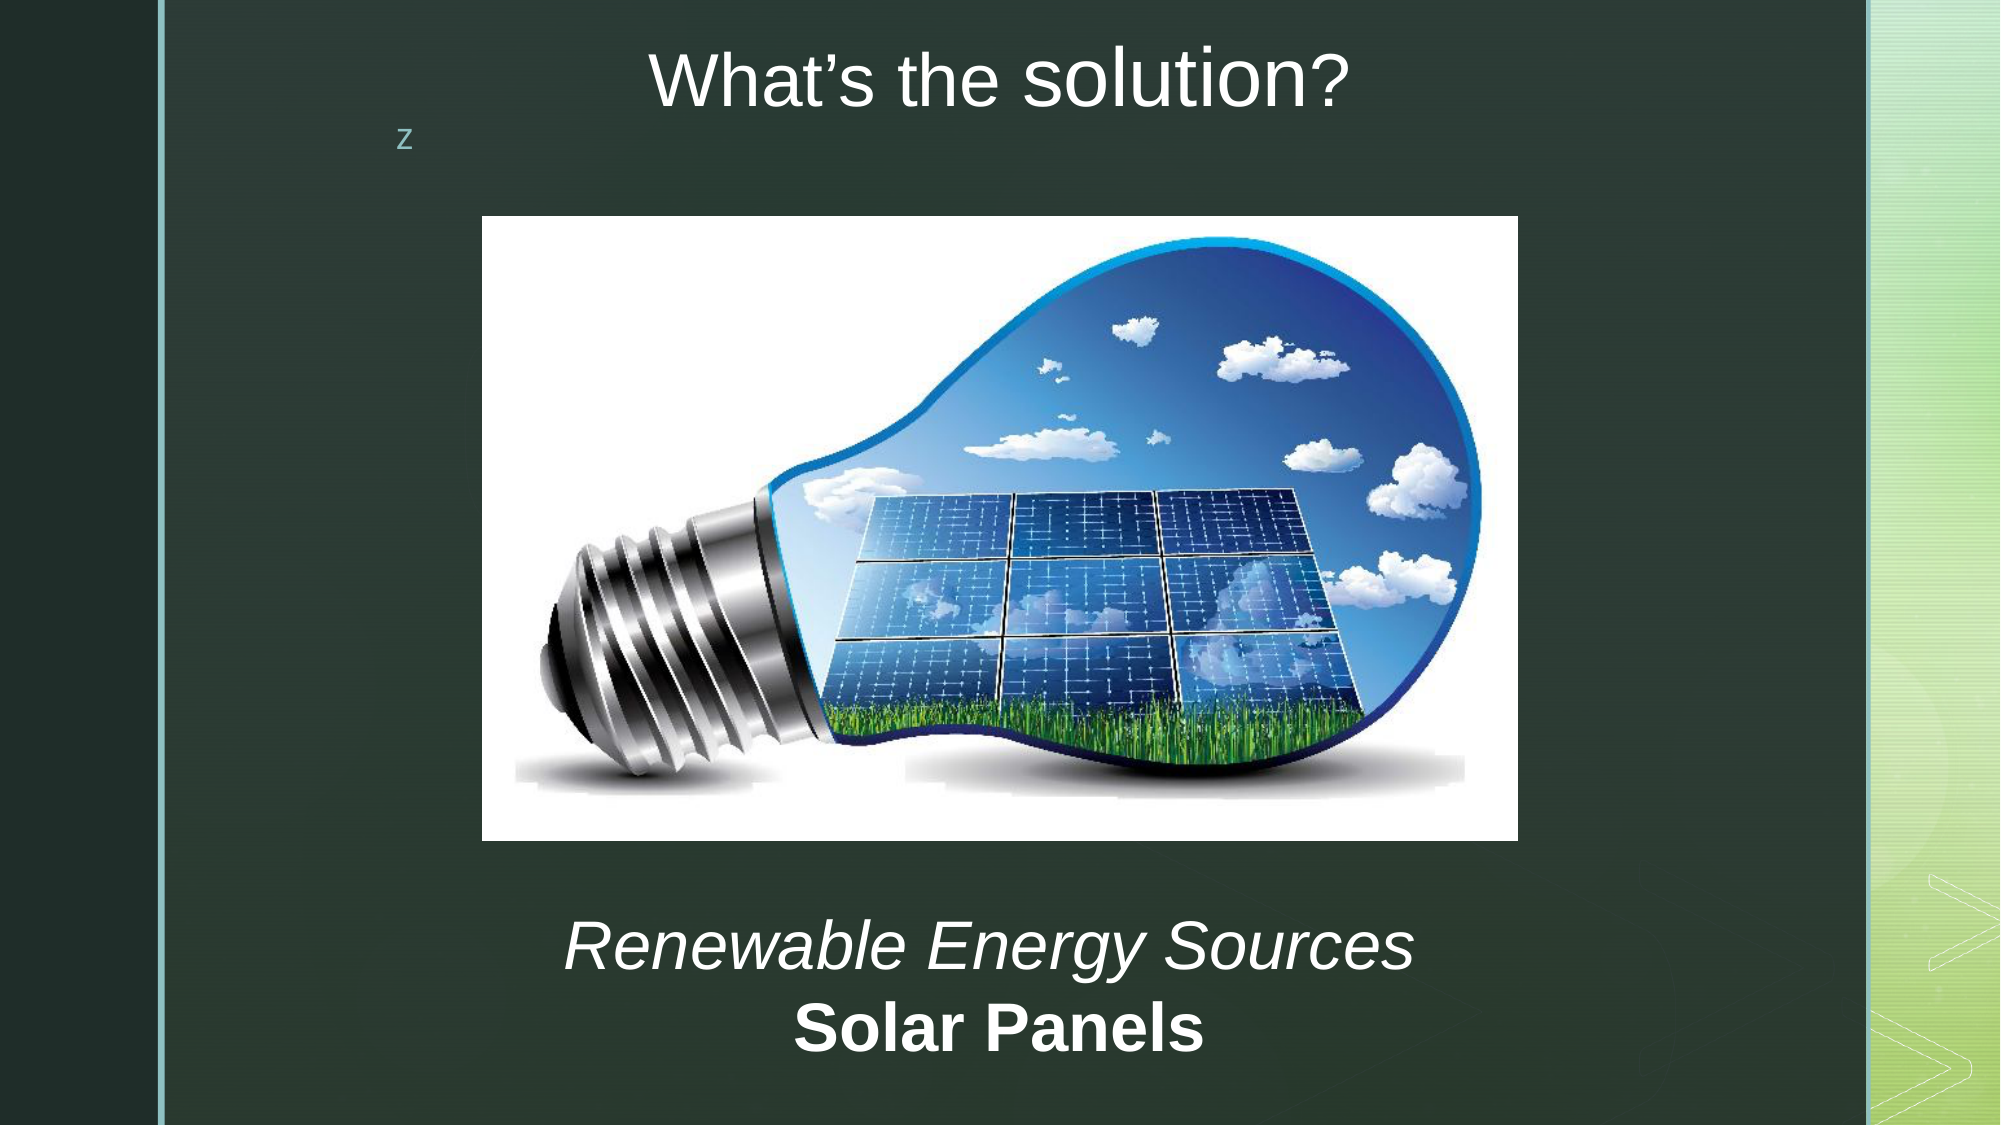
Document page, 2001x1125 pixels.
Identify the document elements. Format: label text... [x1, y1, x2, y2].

picture [1871, 0, 2001, 1125]
picture [481, 216, 1518, 841]
text_box Renewable Energy Sources Solar Panels [403, 893, 1597, 1073]
text_box What’s the solution? [403, 15, 1597, 131]
